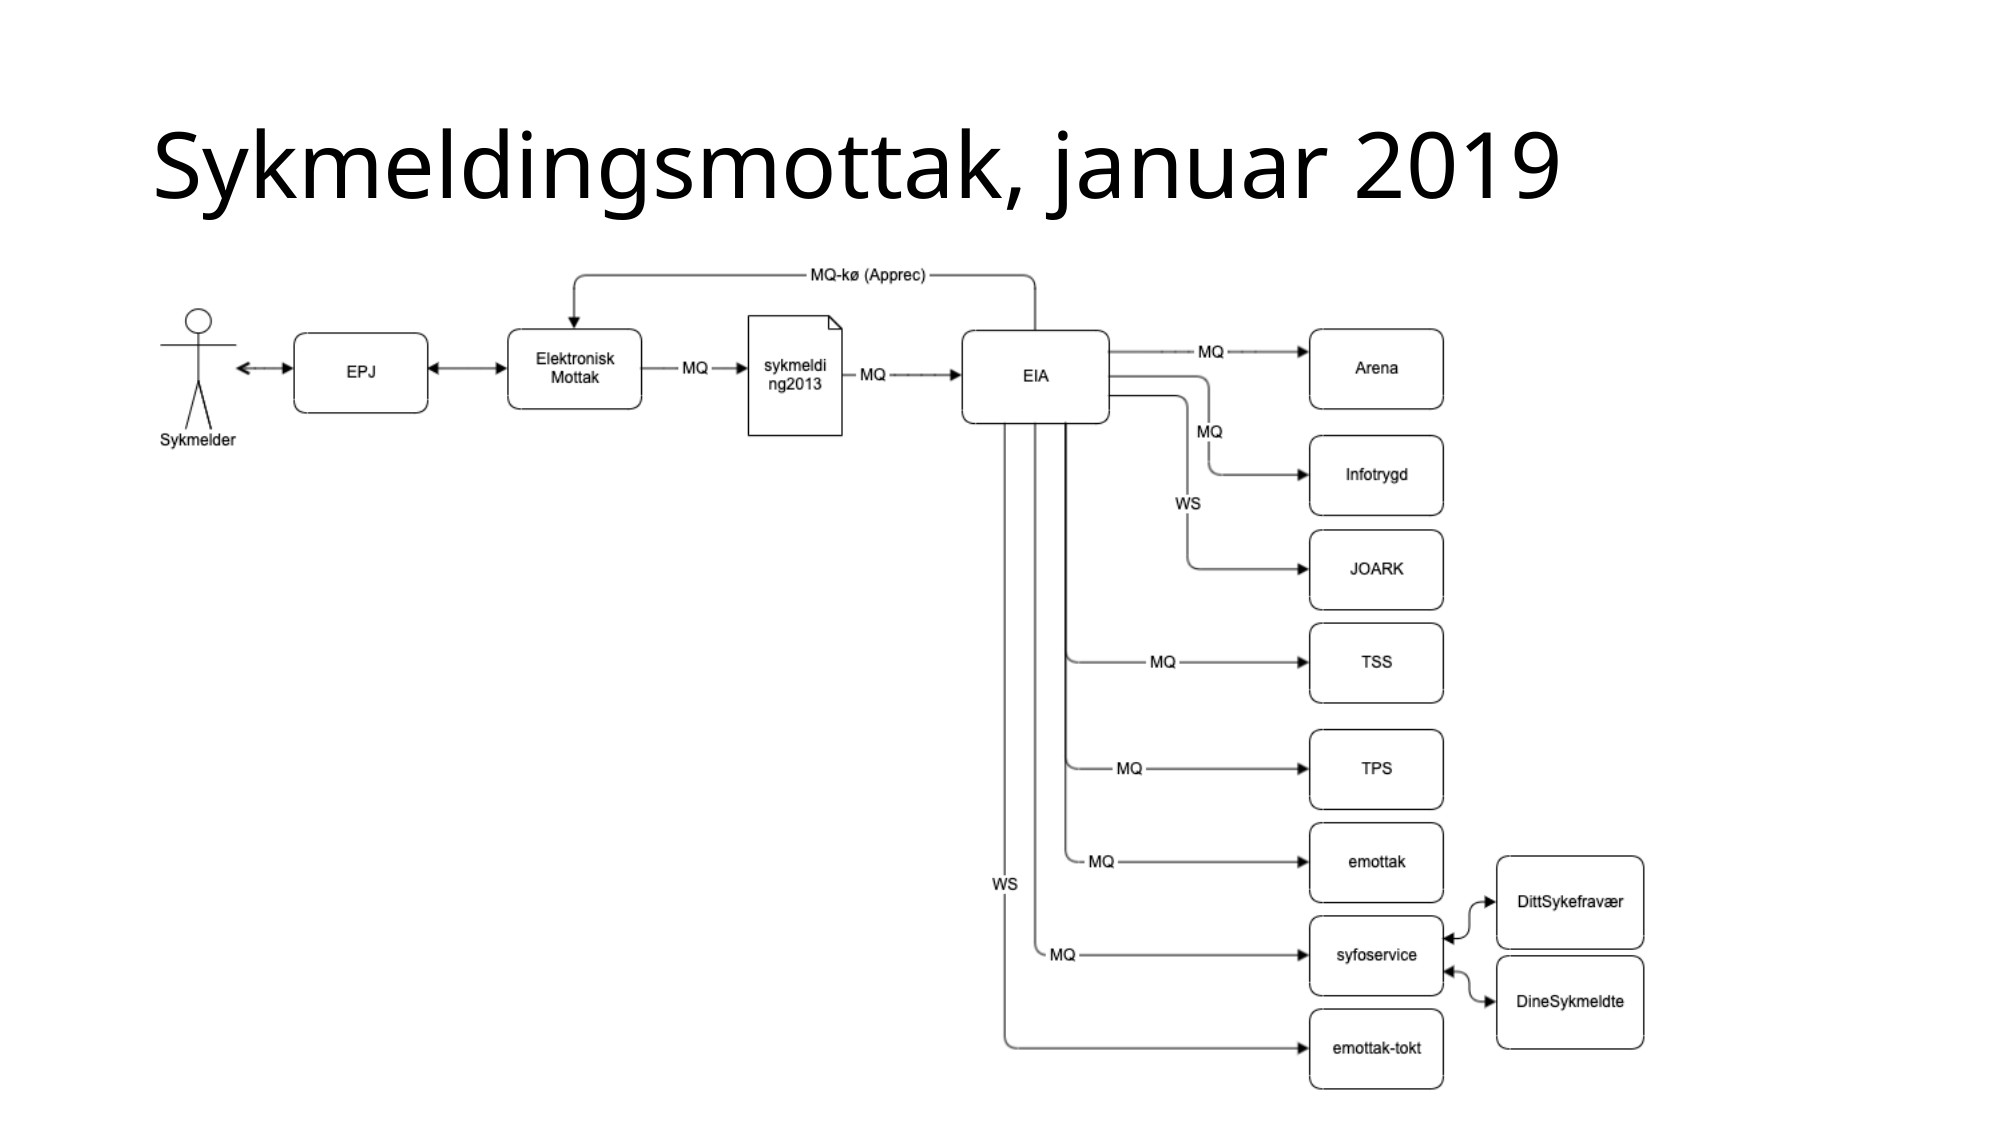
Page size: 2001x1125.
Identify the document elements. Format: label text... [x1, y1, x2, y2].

picture [160, 250, 1670, 1115]
title Sykmeldingsmottak, januar 2019 [137, 59, 1863, 277]
